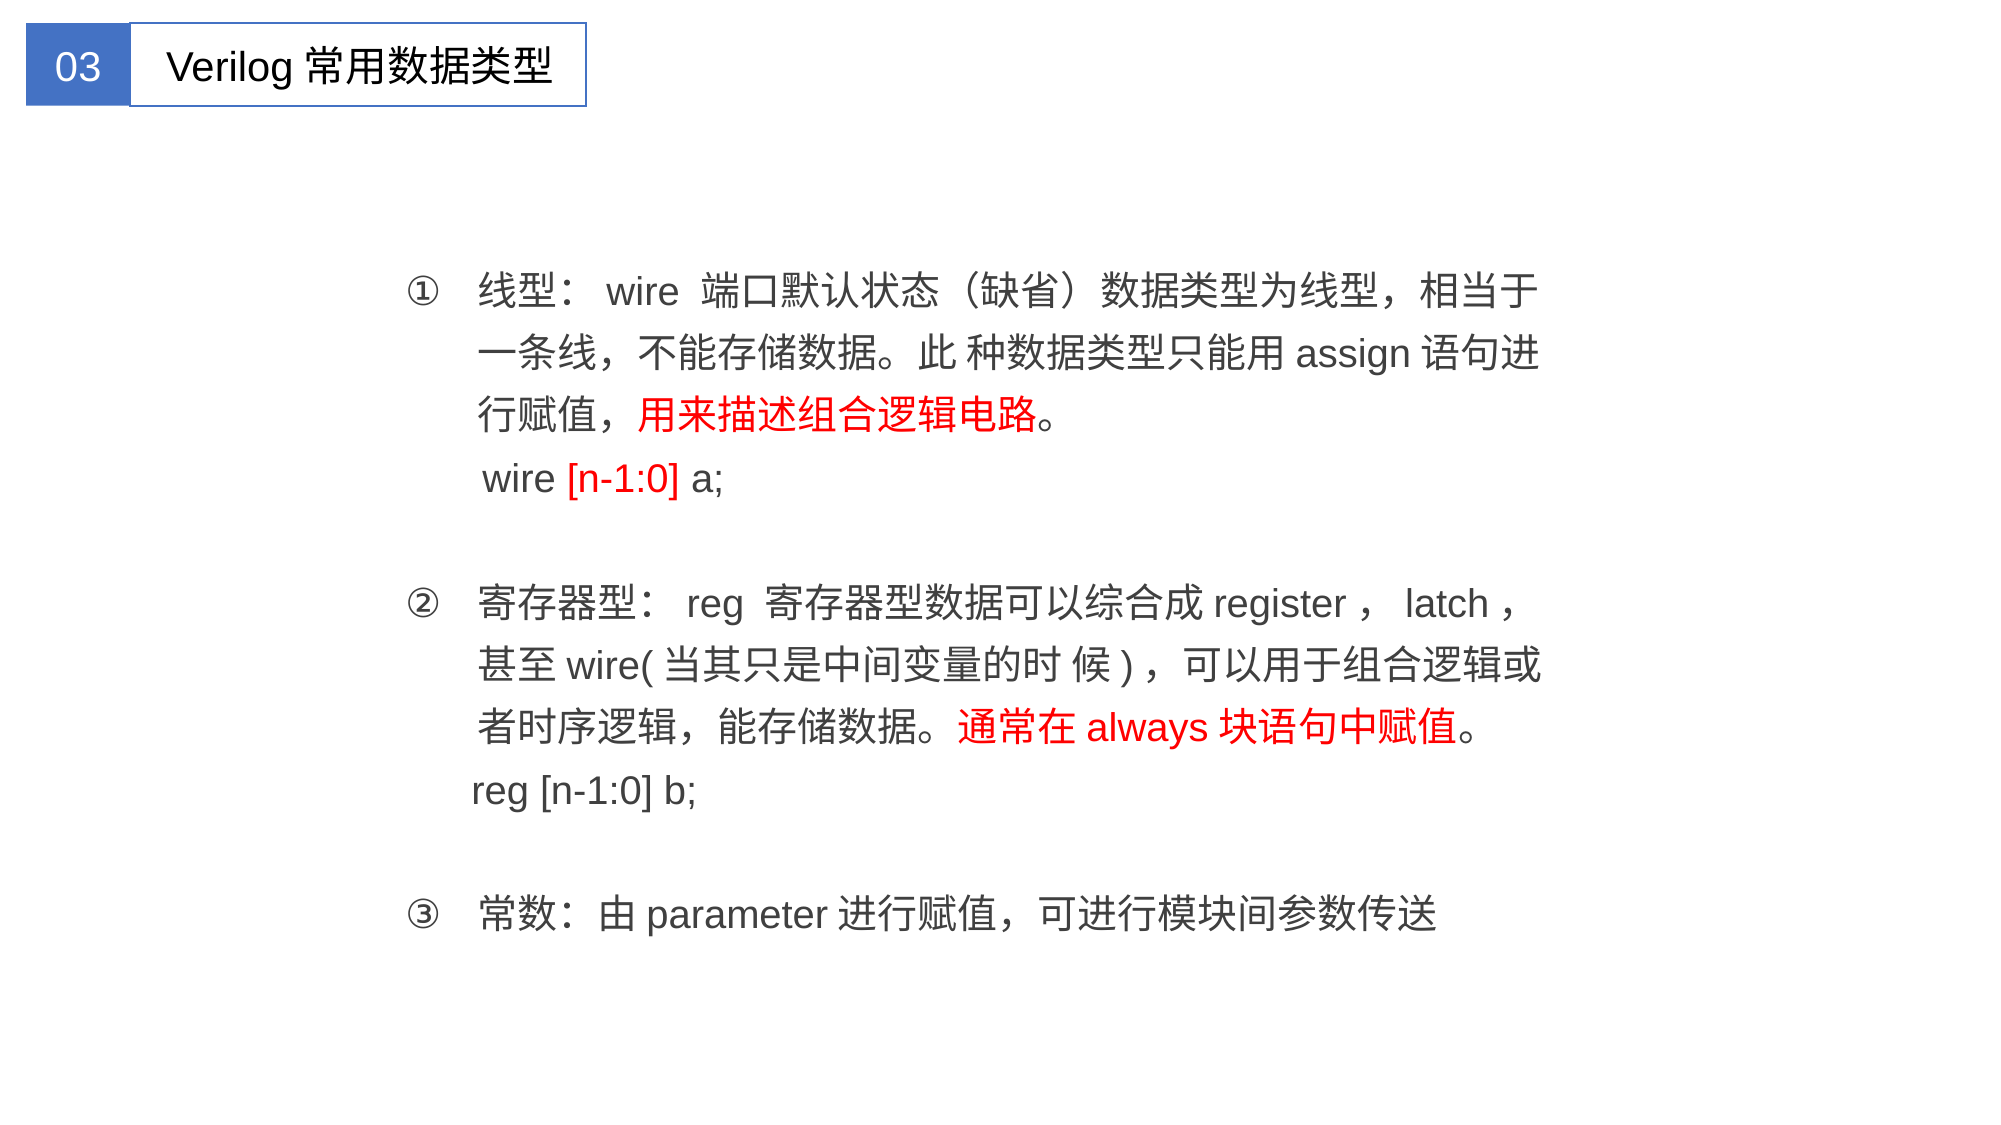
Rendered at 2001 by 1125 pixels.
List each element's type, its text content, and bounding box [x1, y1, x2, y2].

text_box 线型：wire 端口默认状态（缺省）数据类型为线型，相当于一条线，不能存储数据。此 种数据类型只能用assign语句进行赋值，用来描述组合逻辑电路。 wire [n-1:0] a; 寄存器型：reg 寄存器型数据可以综合成register，latch，甚至wire(当其只是中间变量的时 候)，可以用于组合逻辑或者时序逻辑，能存储数据。通常在always块语句中赋值。 reg [n-1:0] b; 常数：由parameter进行赋值，可进行模块间参数传送 [390, 243, 1565, 966]
text_box Verilog常用数据类型 [151, 36, 604, 93]
text_box 03 [25, 22, 129, 107]
text_box [129, 22, 587, 107]
